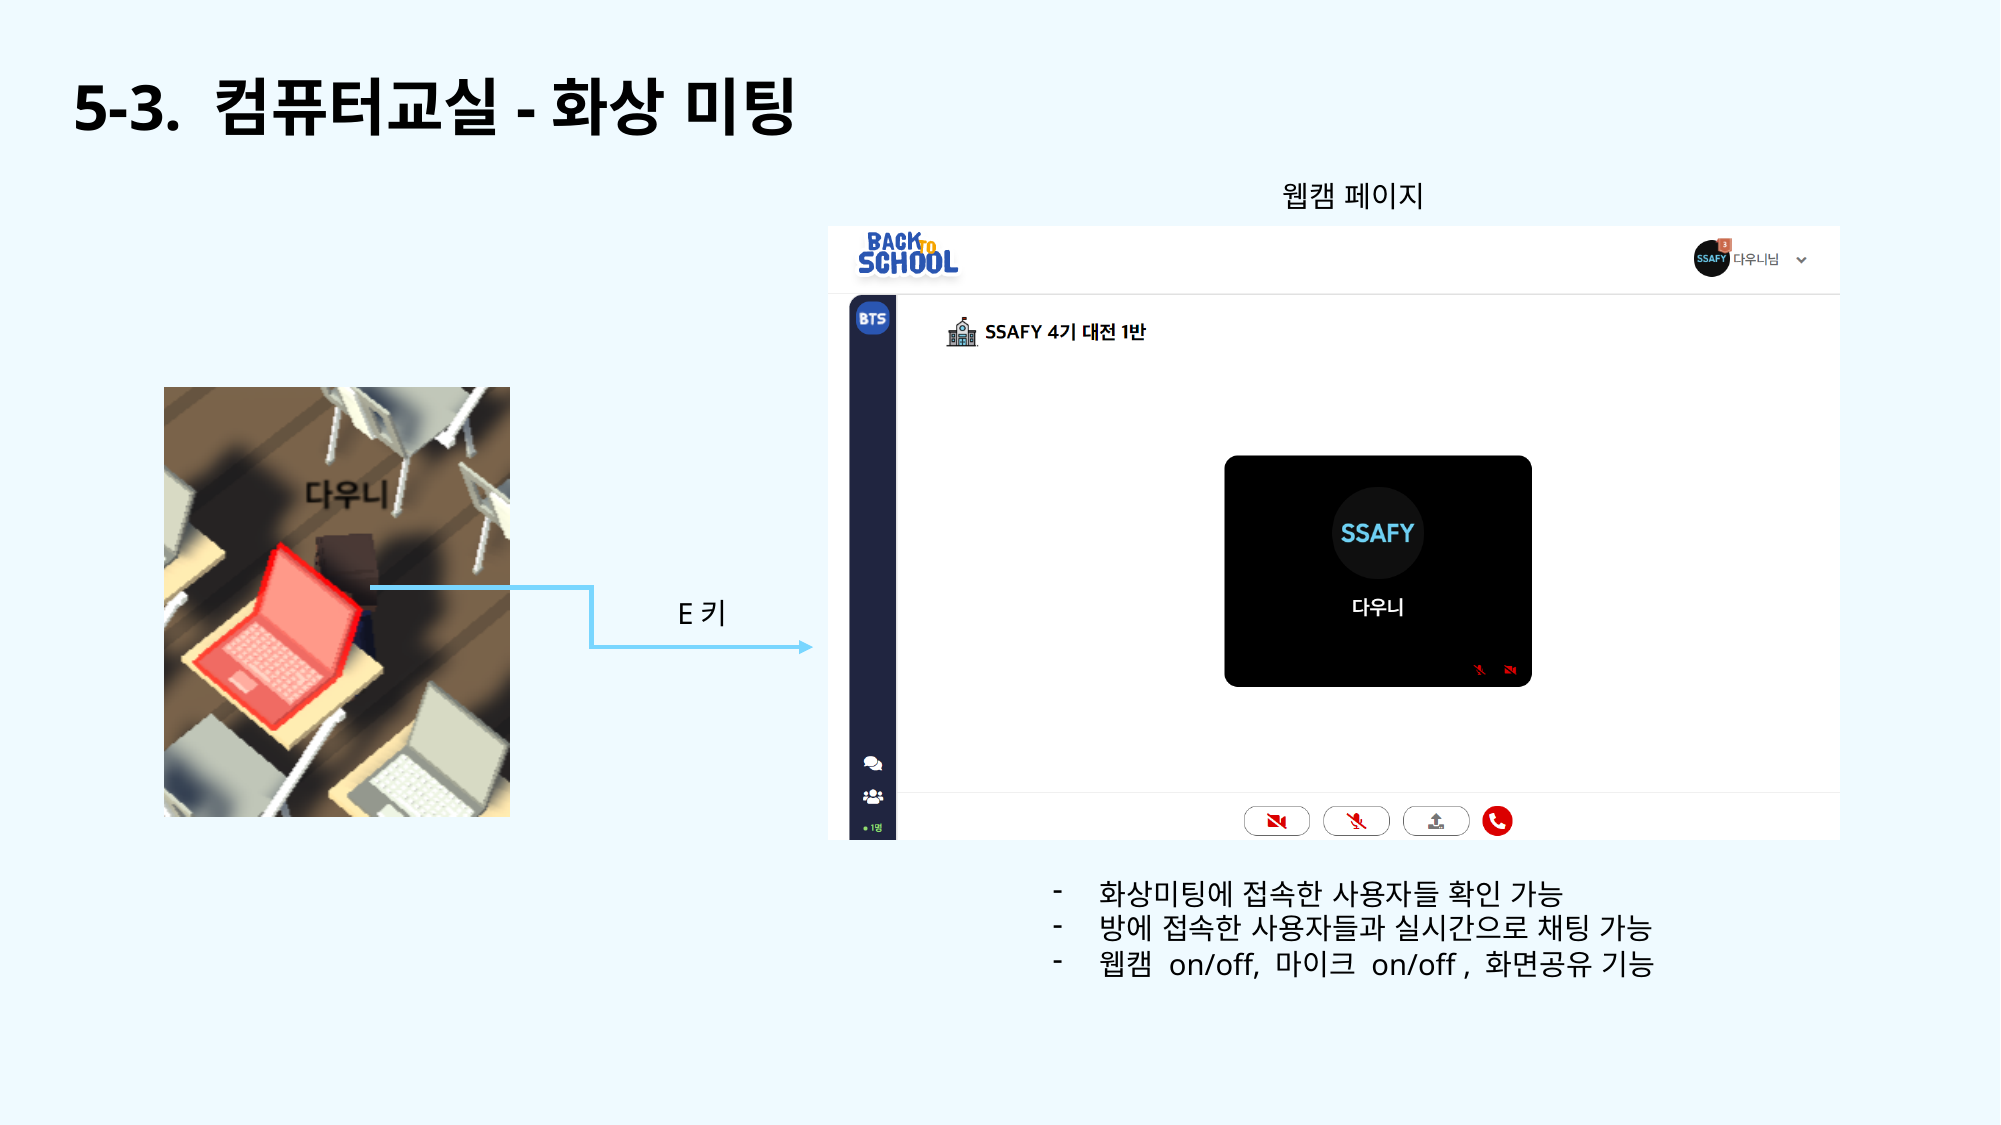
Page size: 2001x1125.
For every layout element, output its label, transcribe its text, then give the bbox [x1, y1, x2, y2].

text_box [370, 587, 814, 648]
text_box 웹캠 페이지 [1267, 170, 1674, 221]
text_box 5-3. 컴퓨터교실-화상 미팅 [58, 60, 814, 151]
picture [827, 226, 1840, 840]
picture [164, 387, 510, 817]
text_box 화상미팅에 접속한 사용자들 확인 가능 방에 접속한 사용자들과 실시간으로 채팅 가능 웹캠 on/off, 마이크 on/off , 화면공유 기능 [1038, 868, 1903, 989]
